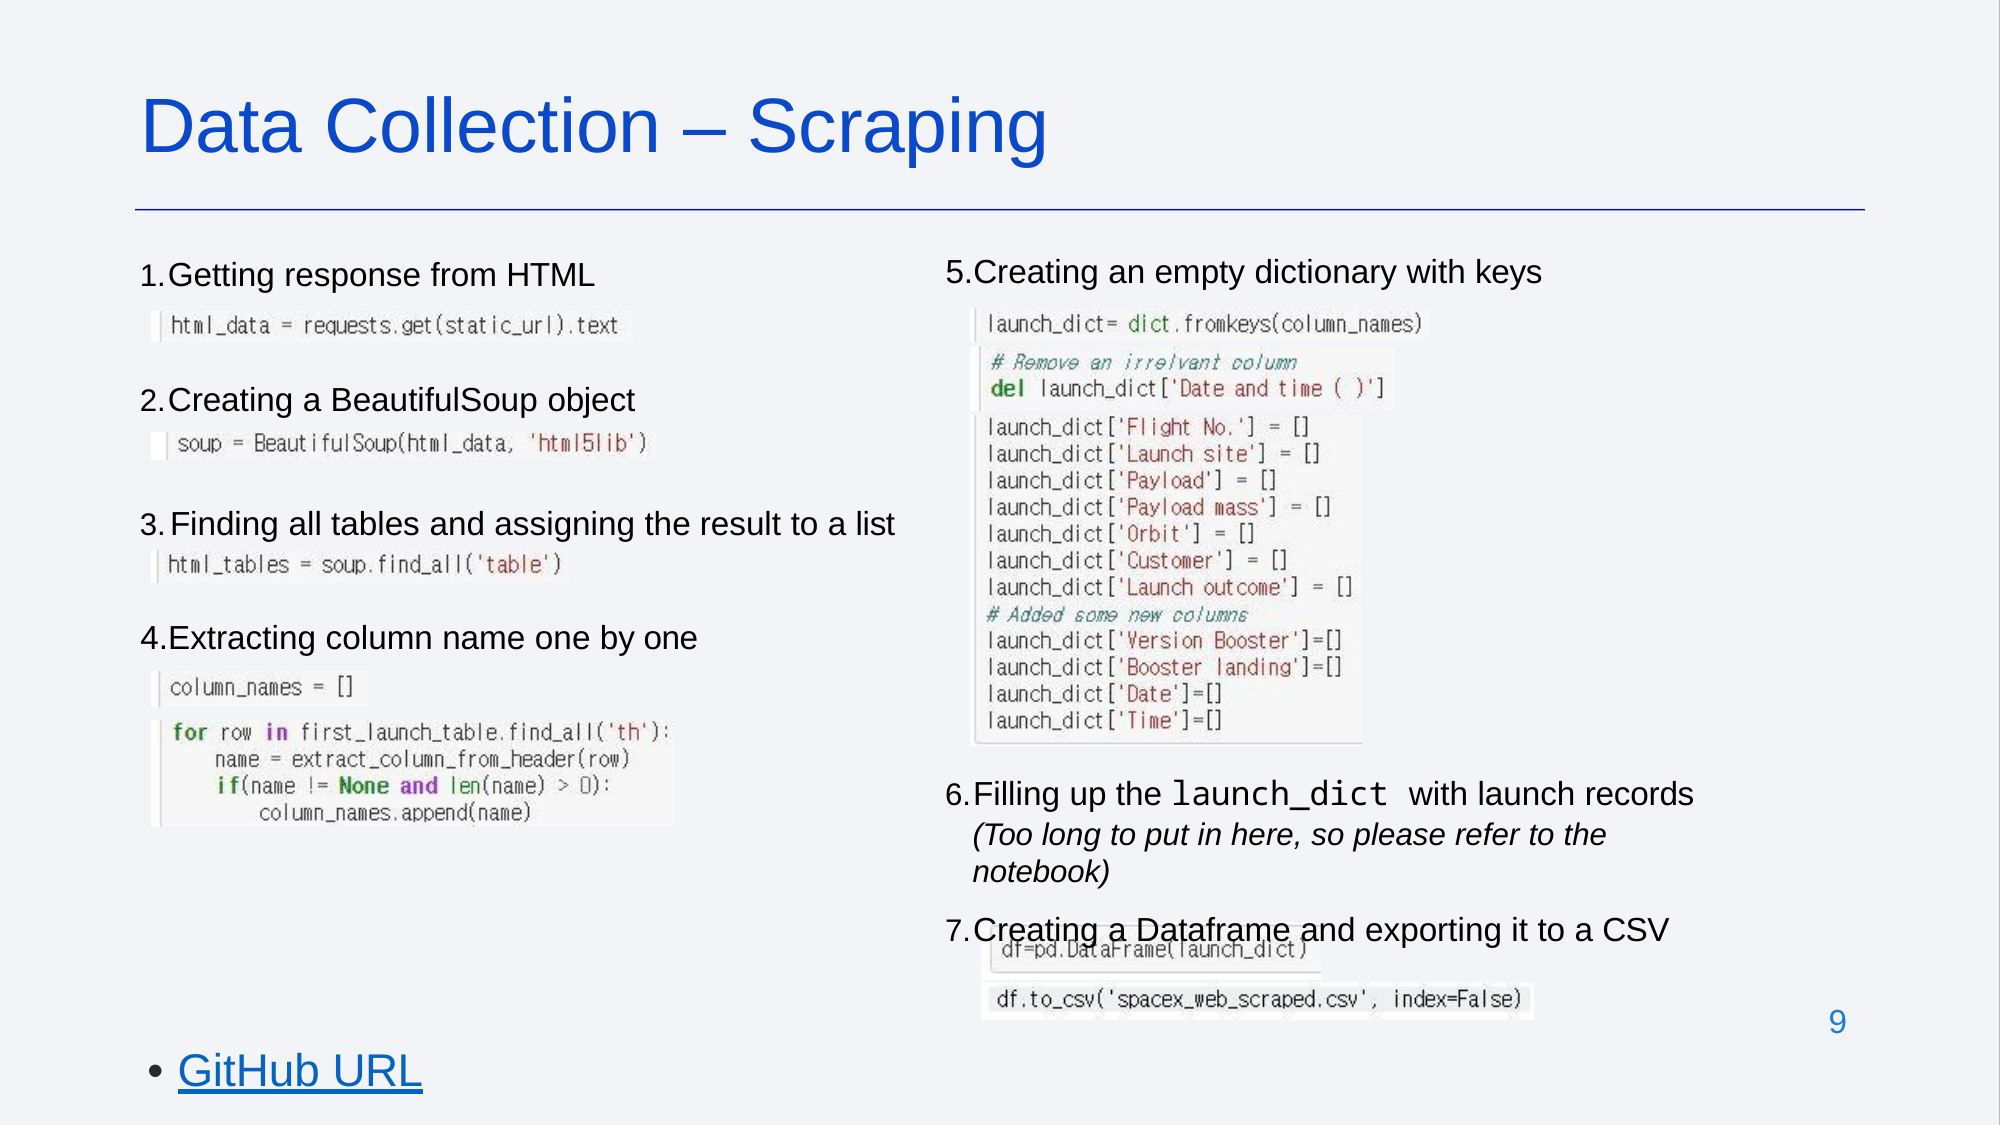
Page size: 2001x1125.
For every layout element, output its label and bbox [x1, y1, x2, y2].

text_box [0, 0, 2000, 1125]
text_box [151, 308, 1534, 1021]
